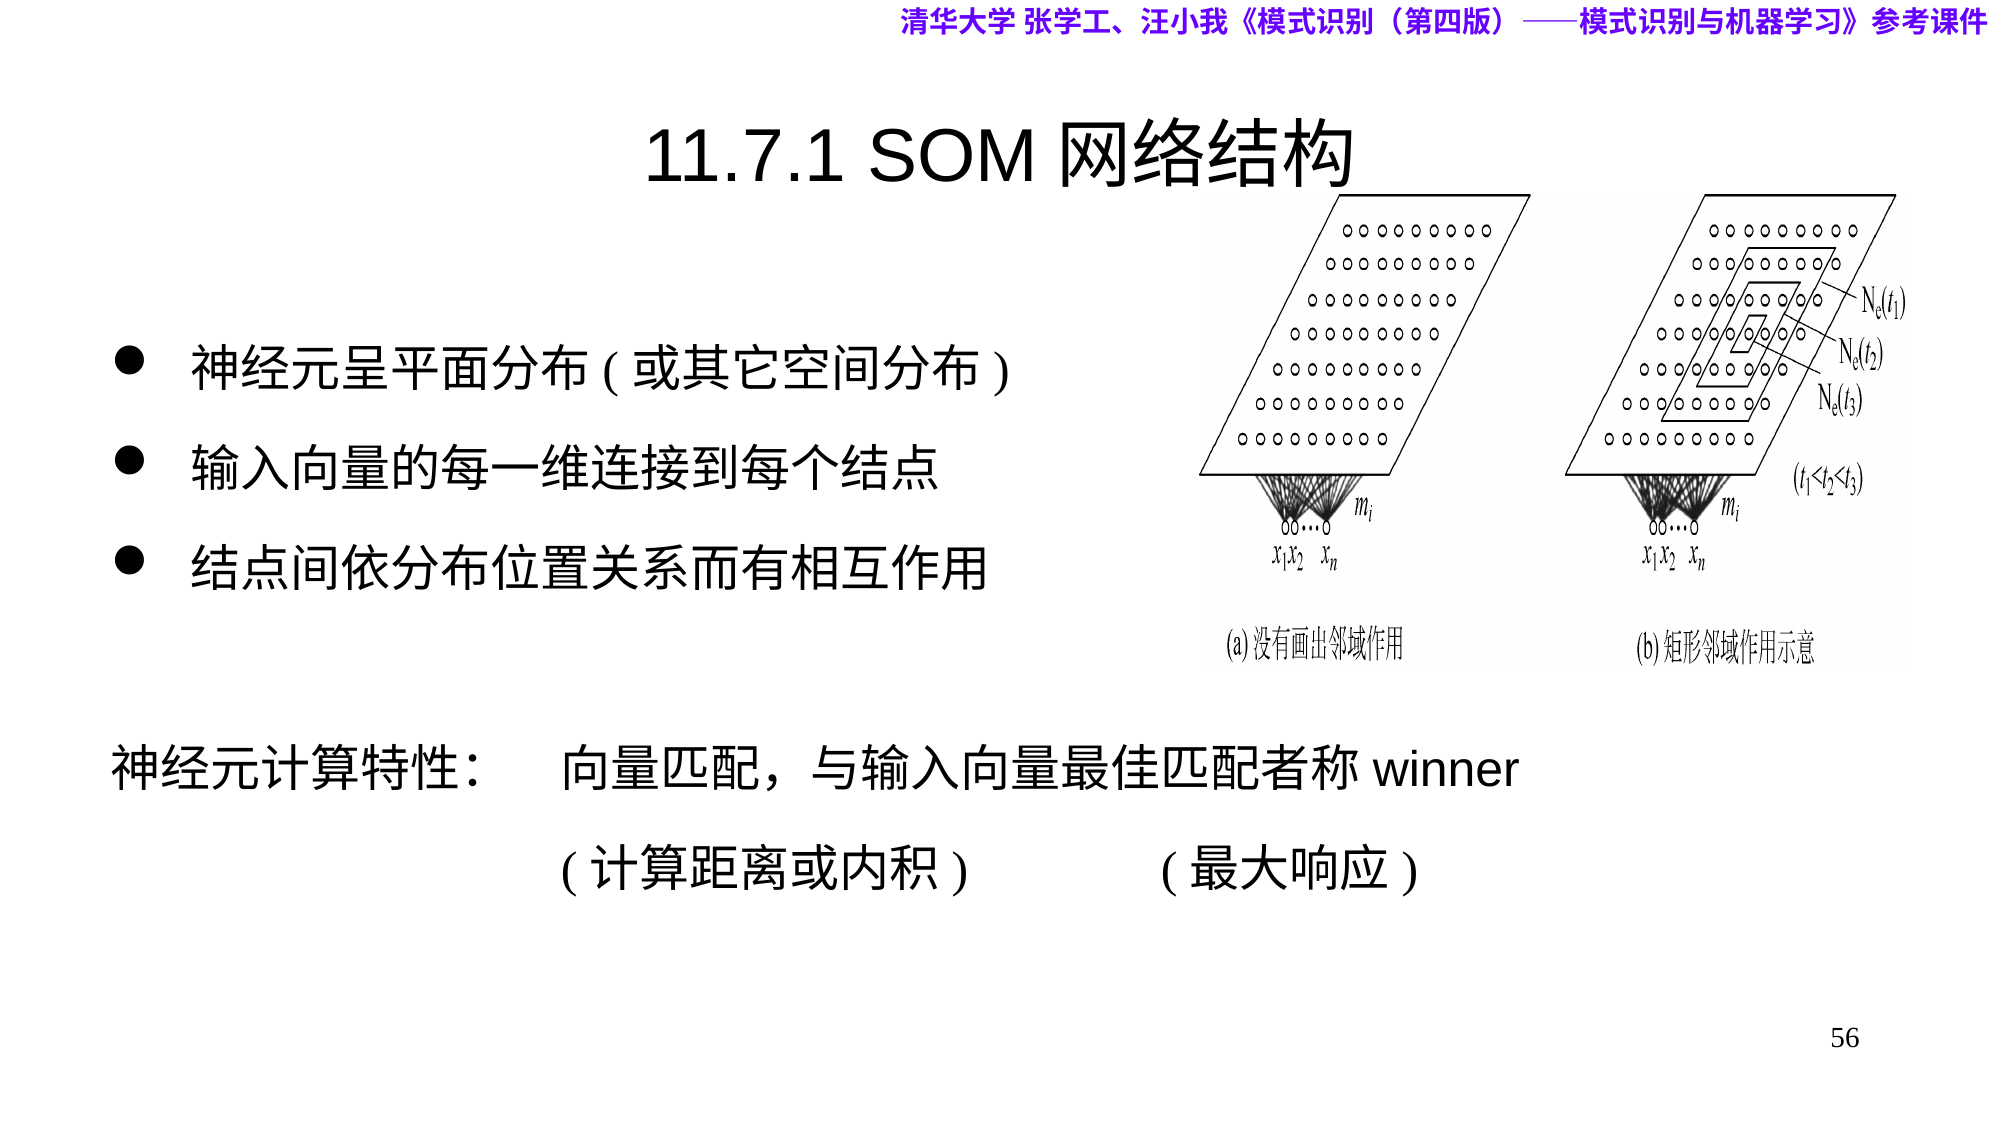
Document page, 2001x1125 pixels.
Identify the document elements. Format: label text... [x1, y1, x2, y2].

text_box 11.7.1 SOM网络结构 神经元呈平面分布(或其它空间分布) 输入向量的每一维连接到每个结点 结点间依分布位置关系而有相互作用 神经元计算特性： 向量匹配，与输入向量最佳匹配者称winner (计算距离或内积) (最大响应) [96, 54, 1904, 905]
text_box 清华大学 张学工、汪小我《模式识别（第四版）——模式识别与机器学习》参考课件 [546, 3, 2000, 46]
picture [1199, 194, 1905, 666]
text_box 56 [1458, 1011, 1875, 1087]
